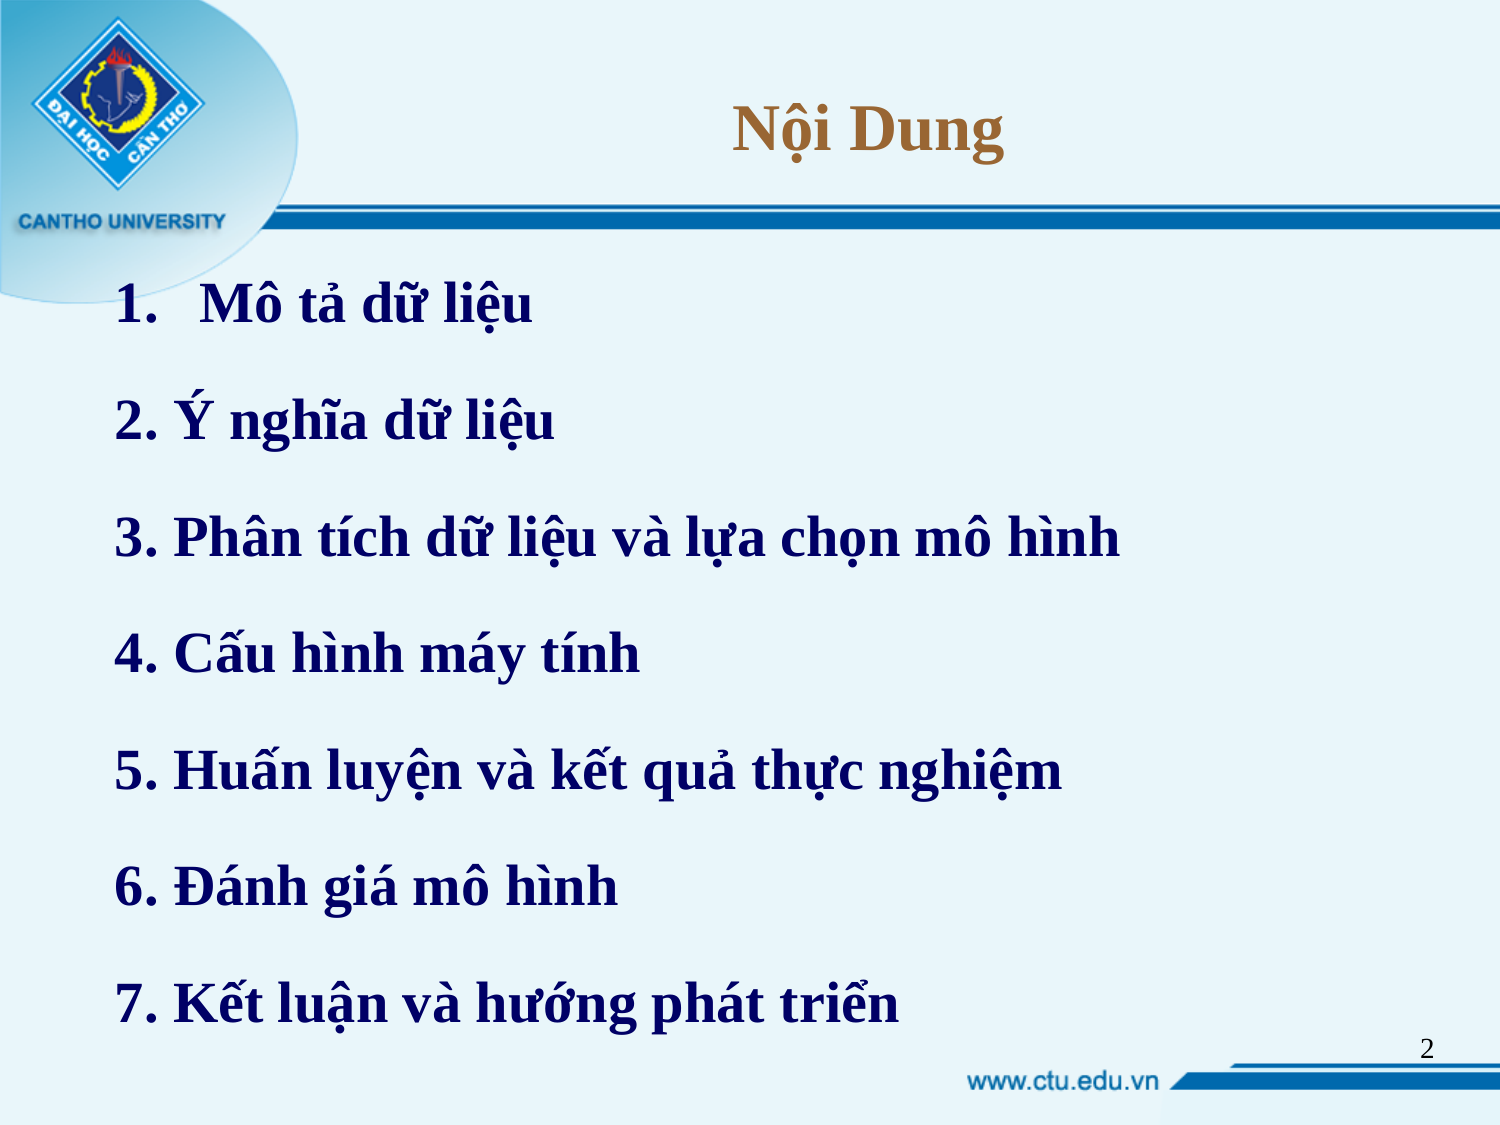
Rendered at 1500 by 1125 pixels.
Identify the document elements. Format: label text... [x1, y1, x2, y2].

slide_number 1 [1100, 1021, 1450, 1113]
list Mô tả dữ liệu 2. Ý nghĩa dữ liệu 3. Phân tích dữ liệu và lựa chọn mô hình 4. Cấu hình máy tính 5. Huấn luyện và kết quả thực nghiệm 6. Đánh giá mô hình 7. Kết luận và hướng phát triển [99, 221, 1450, 1063]
title Nội Dung [287, 46, 1450, 202]
picture [0, 0, 1500, 1125]
